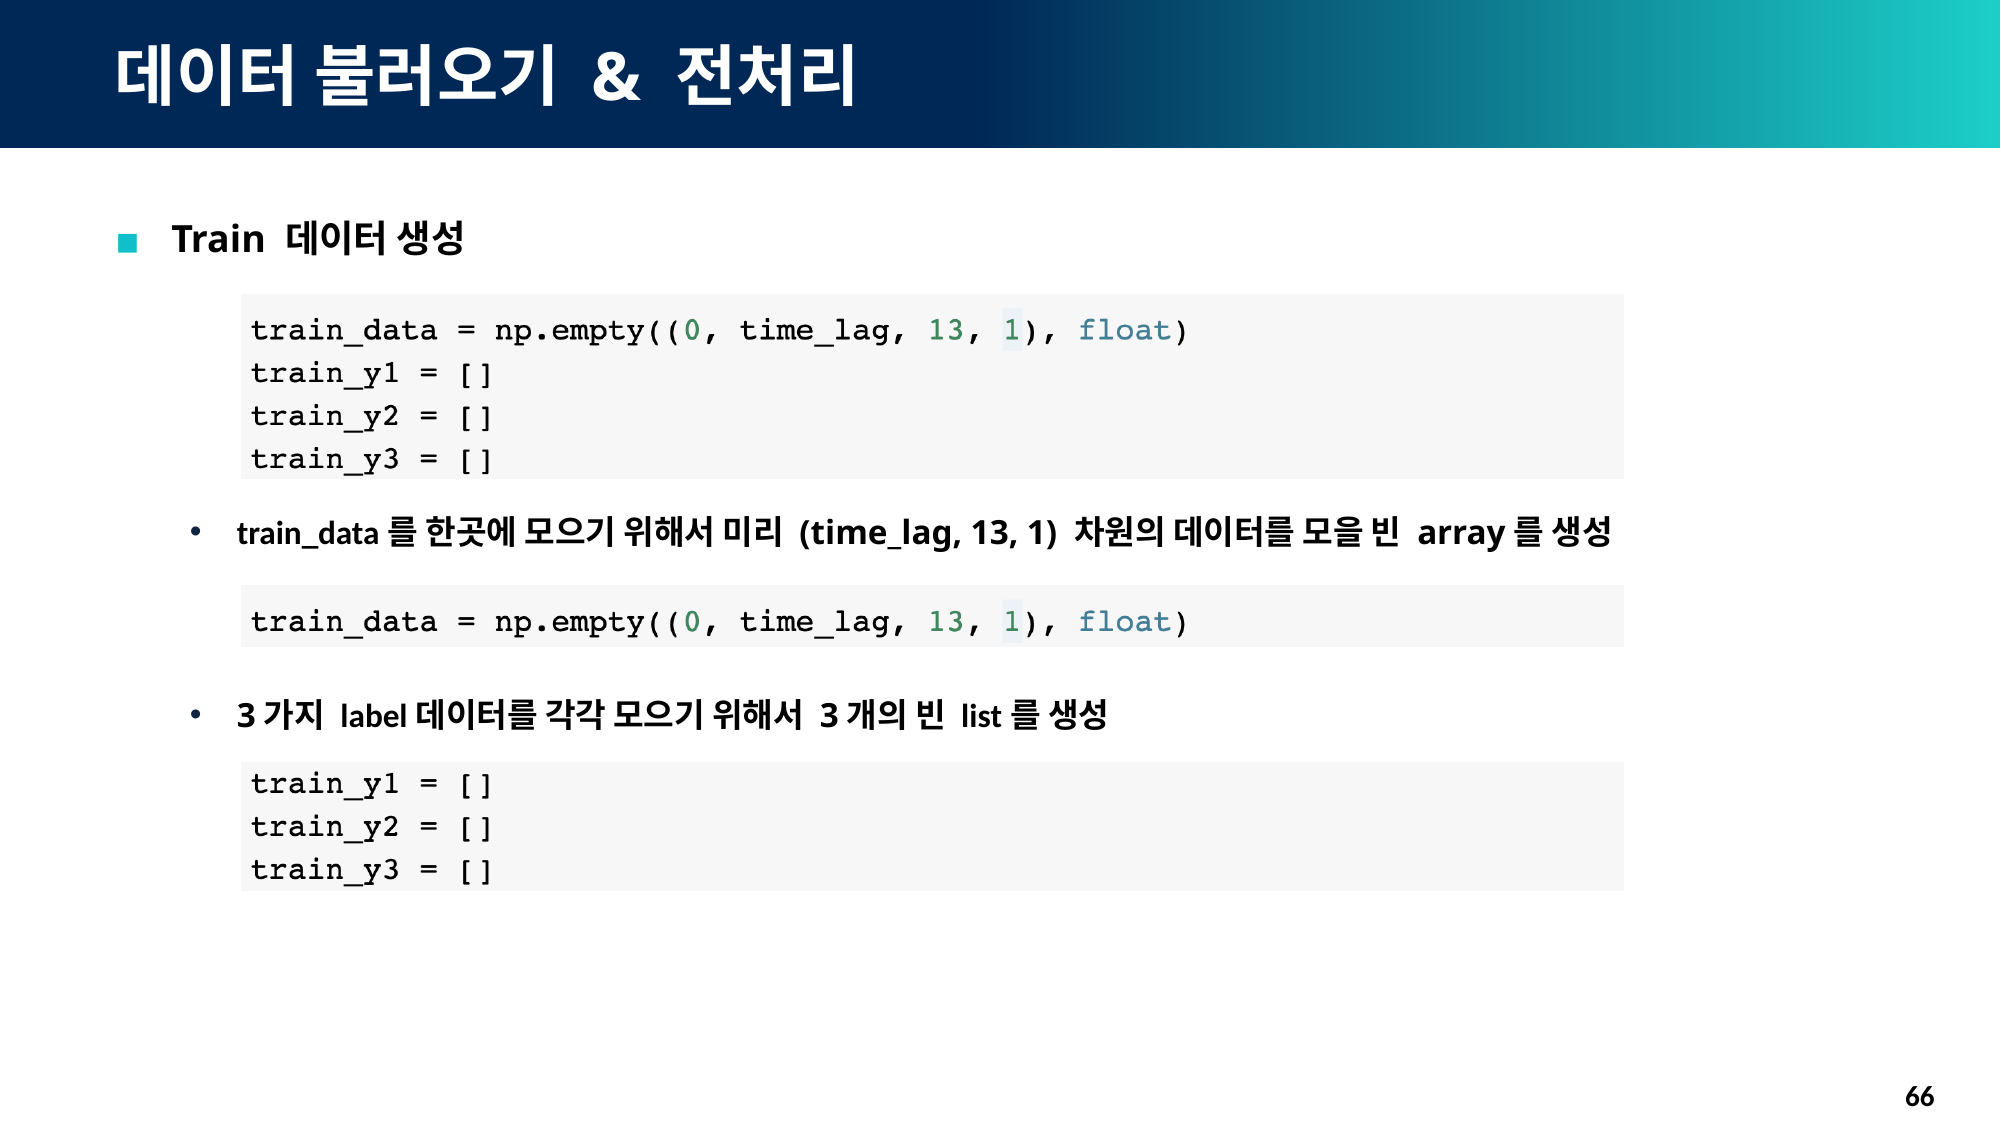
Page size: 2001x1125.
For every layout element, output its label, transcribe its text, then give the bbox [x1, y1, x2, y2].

picture [241, 762, 1624, 892]
slide_number 66 [1514, 1065, 1950, 1125]
title 데이터 불러오기 & 전처리 [99, 0, 1900, 148]
picture [241, 585, 1624, 647]
picture [241, 294, 1624, 479]
list Train 데이터 생성 train_data를 한곳에 모으기 위해서 미리 (time_lag, 13, 1) 차원의 데이터를 모을 빈 array를 생성 3가지 label데이터를 각각 모으기 위해서 3개의 빈 list를 생성 [99, 184, 1900, 1024]
